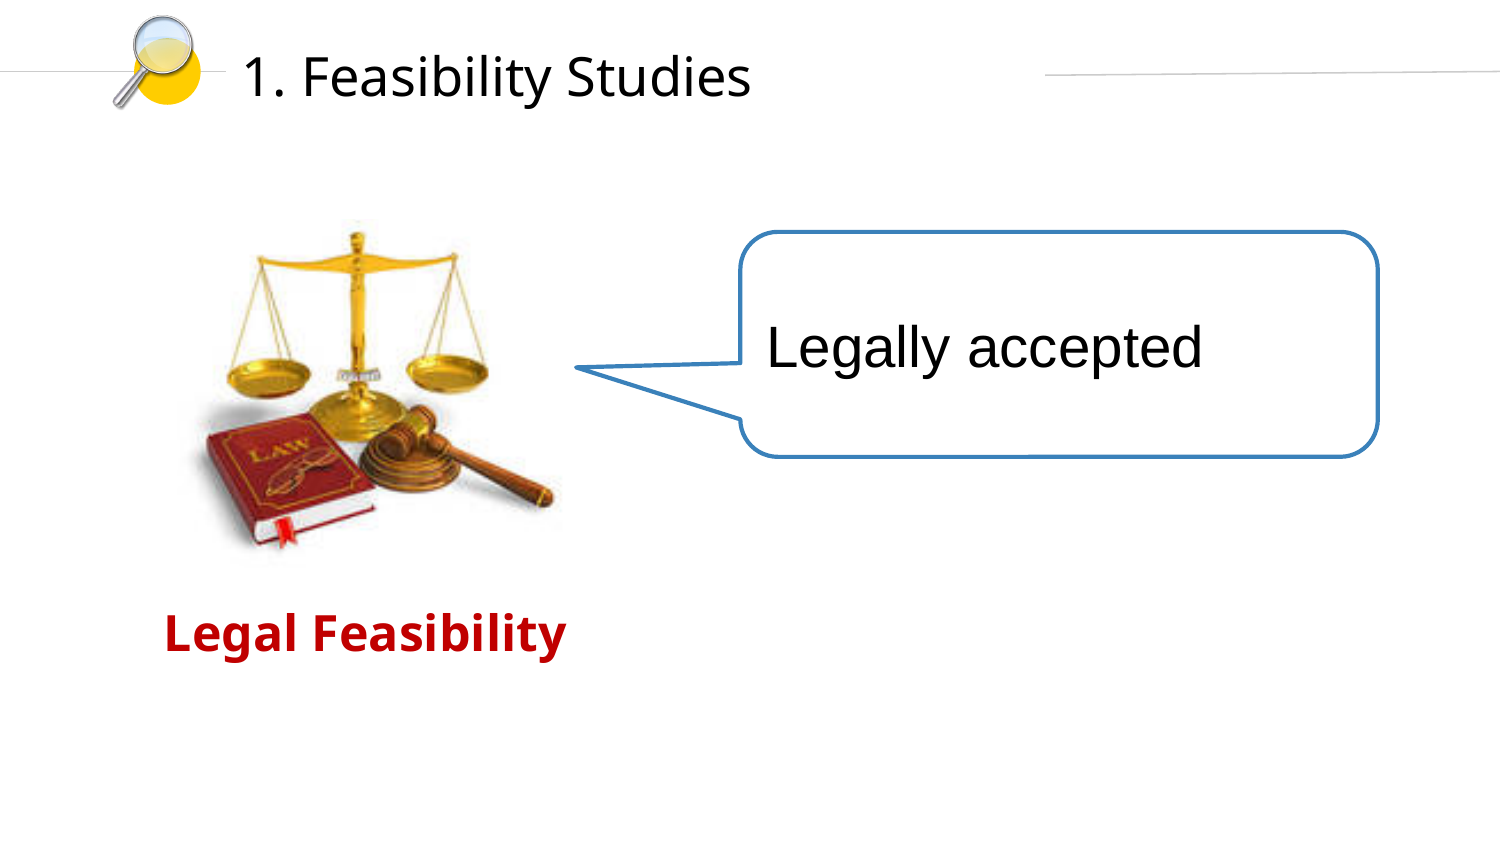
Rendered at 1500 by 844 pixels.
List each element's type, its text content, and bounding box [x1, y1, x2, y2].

text_box Legal Feasibility [77, 594, 653, 670]
text_box Legally accepted [574, 229, 1380, 459]
picture [102, 13, 201, 112]
title 1. Feasibility Studies [226, 39, 1046, 111]
picture [177, 219, 567, 570]
